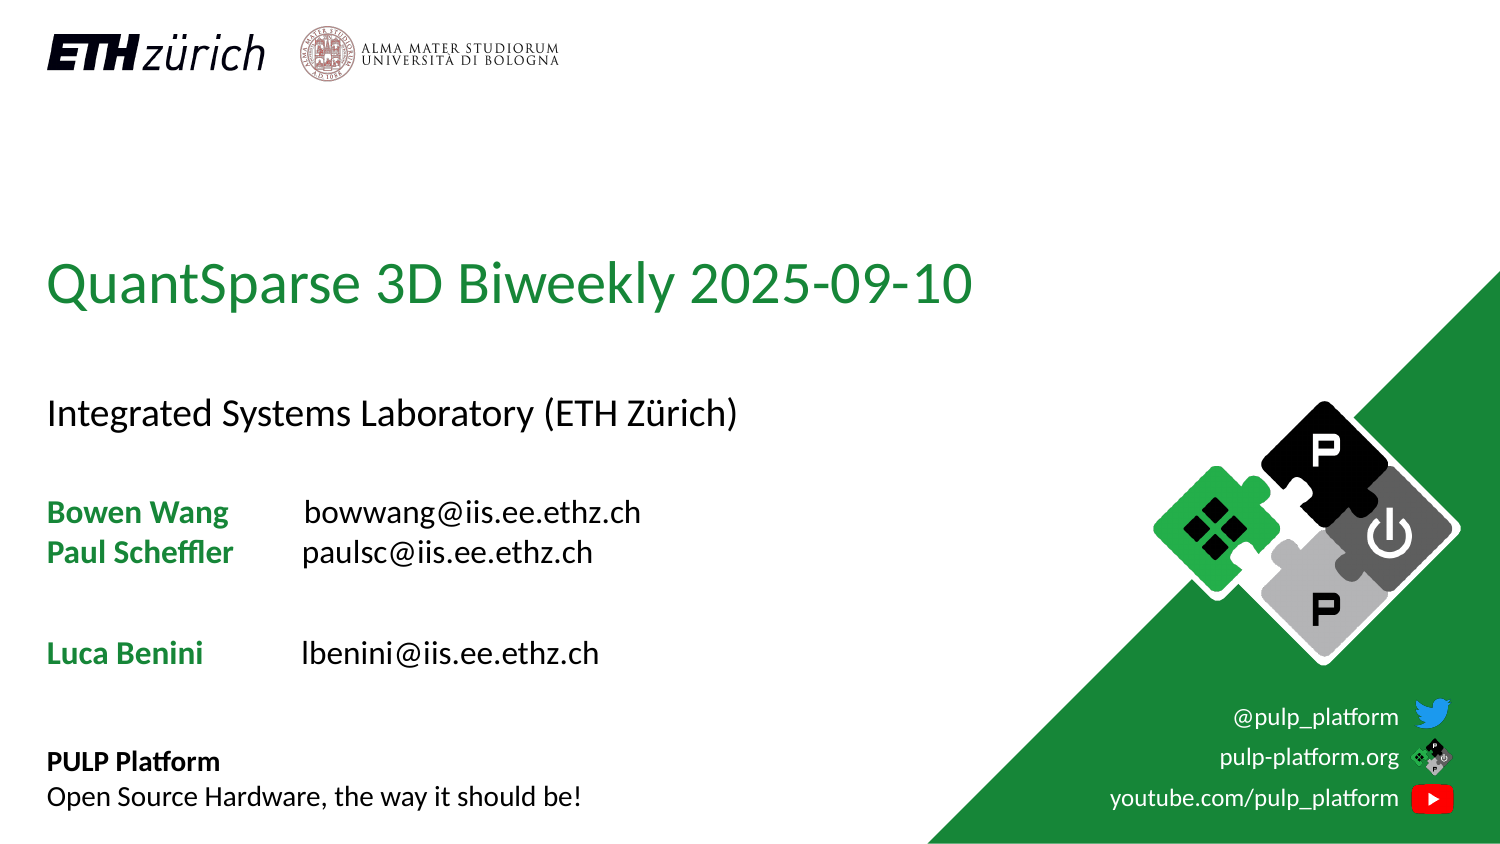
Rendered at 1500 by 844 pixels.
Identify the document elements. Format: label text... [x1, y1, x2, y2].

slide_number 1 [1403, 779, 1494, 844]
picture [299, 26, 357, 83]
picture [1410, 738, 1453, 776]
picture [1151, 399, 1454, 658]
title QuantSparse 3D Biweekly 2025-09-10 [46, 251, 1360, 388]
picture [46, 34, 265, 71]
picture [361, 40, 559, 65]
list Bowen Wang bowwang@iis.ee.ethz.ch Paul Scheffler paulsc@iis.ee.ethz.ch Luca Benini lbenini@iis.ee.ethz.ch [46, 484, 797, 696]
subtitle Integrated Systems Laboratory (ETH Zürich) [46, 388, 797, 435]
picture [1414, 698, 1452, 729]
